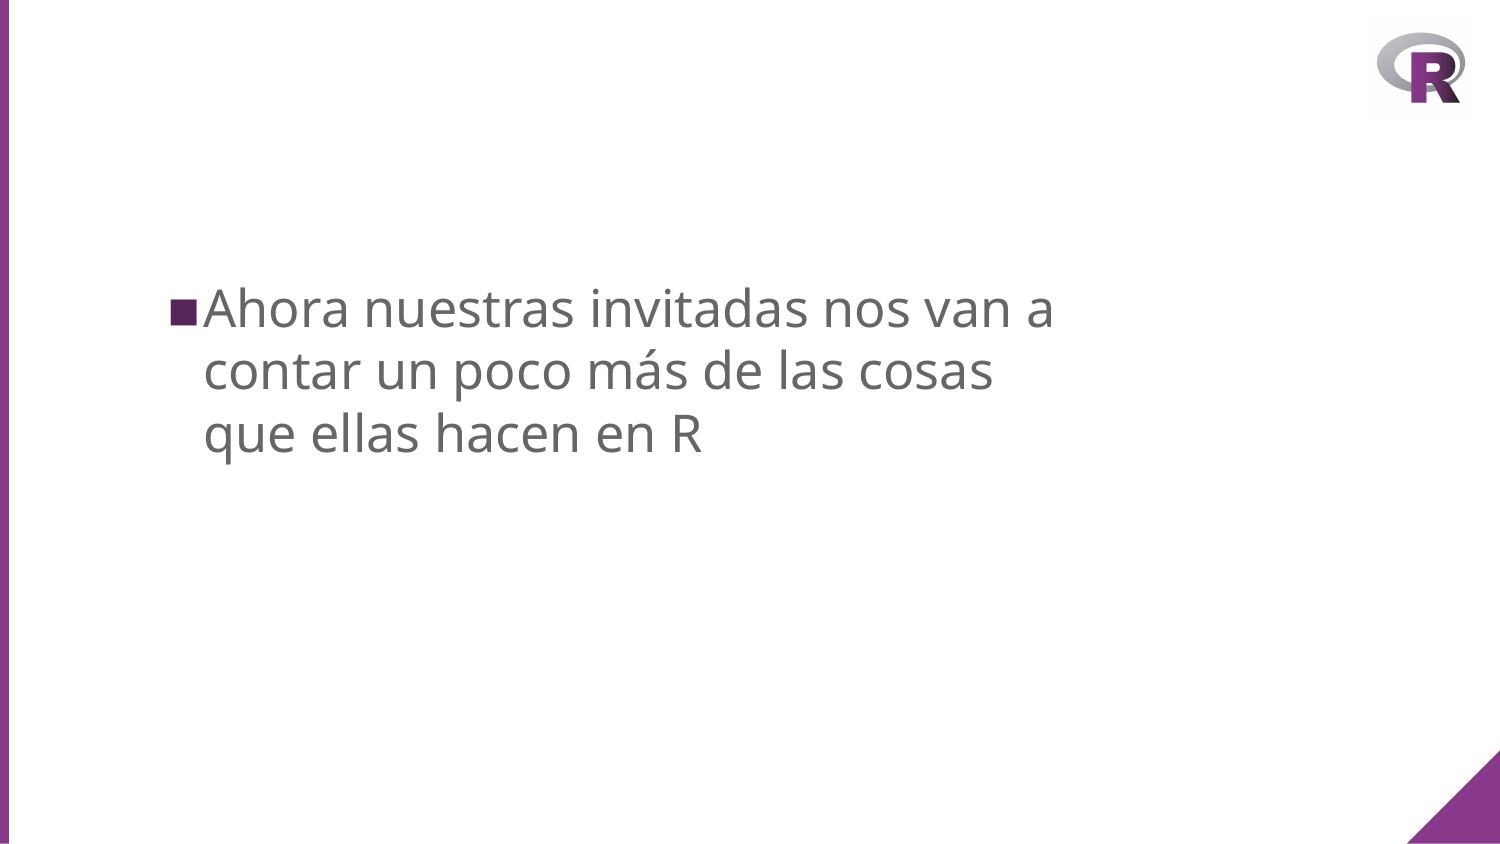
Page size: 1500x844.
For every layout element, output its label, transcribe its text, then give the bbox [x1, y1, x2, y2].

list Ahora nuestras invitadas nos van a contar un poco más de las cosas que ellas hacen en R [112, 259, 1094, 778]
picture [1367, 14, 1475, 122]
